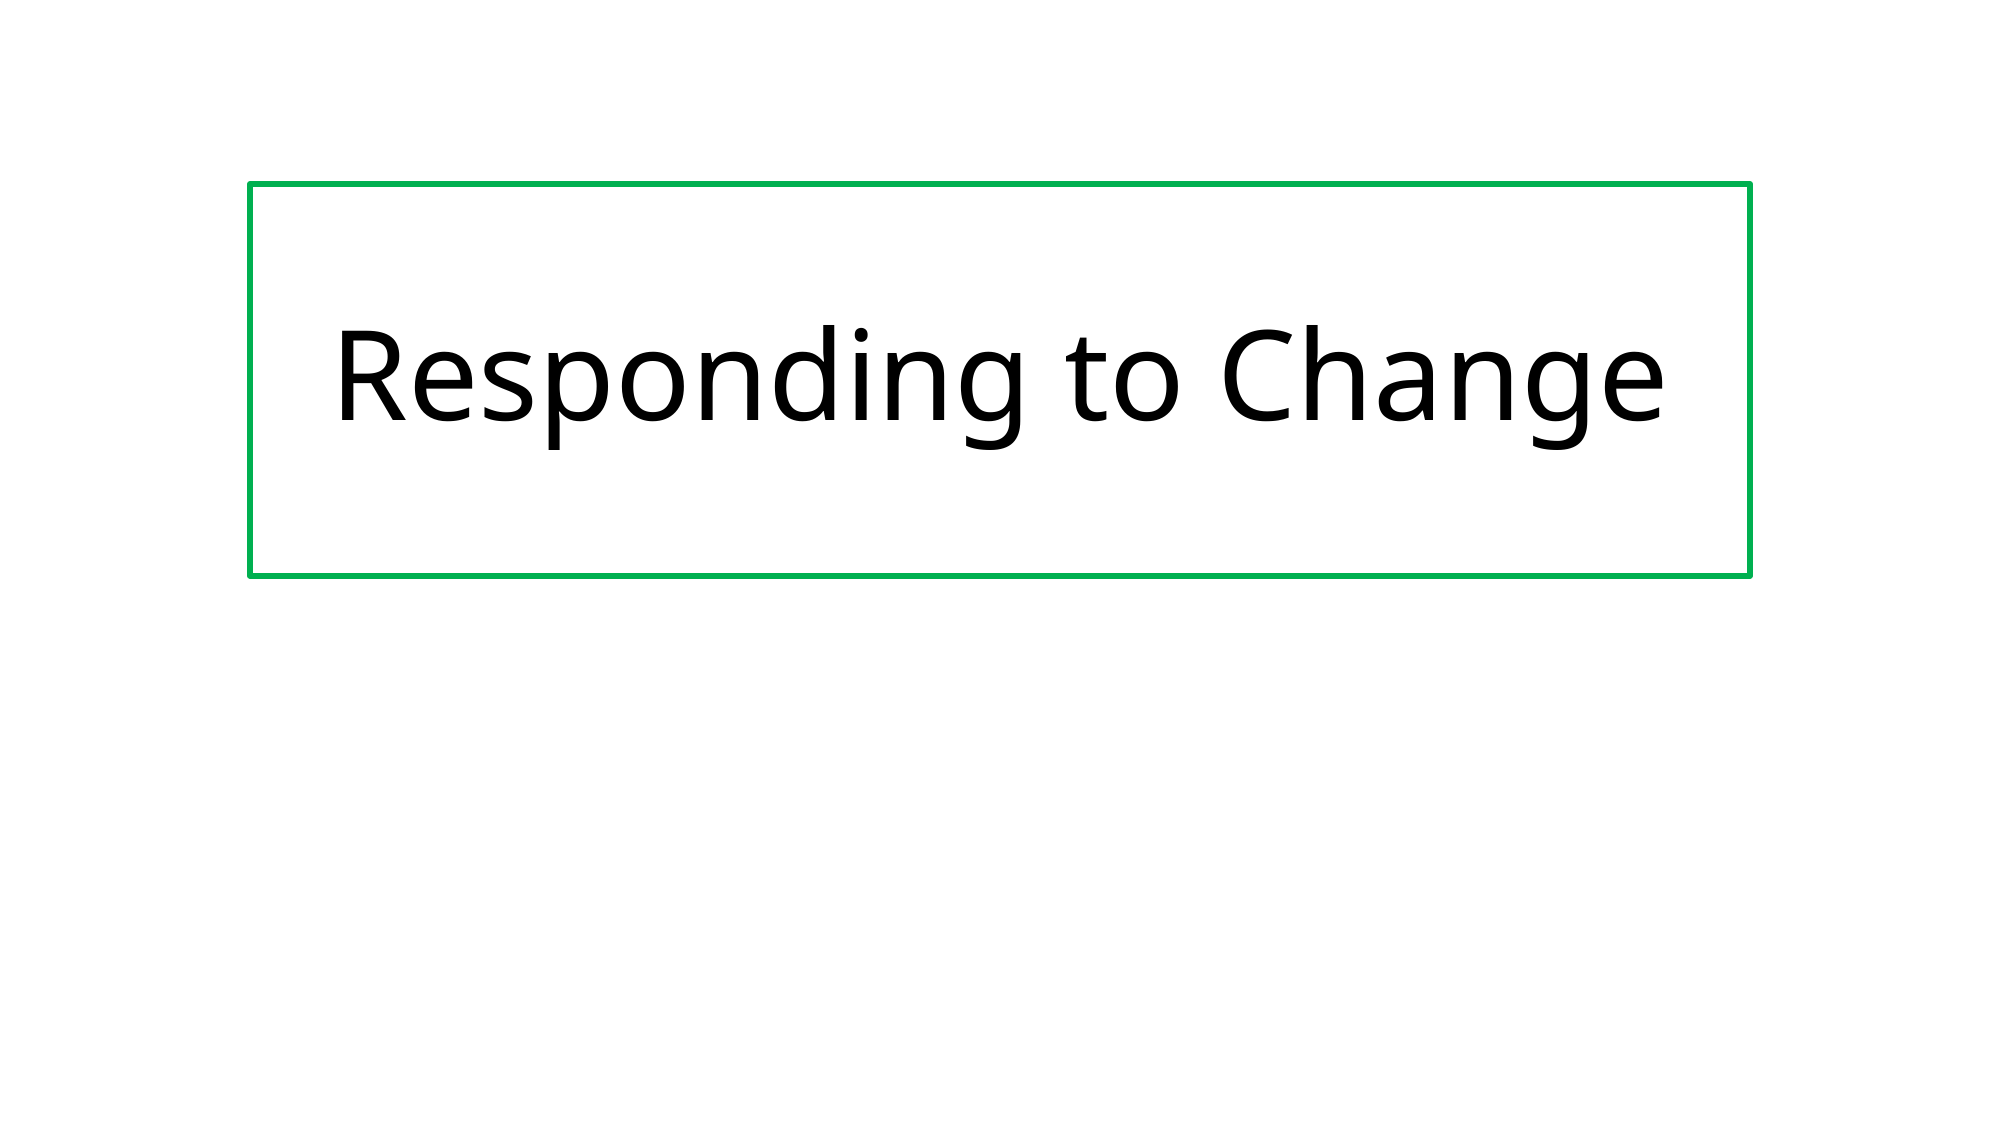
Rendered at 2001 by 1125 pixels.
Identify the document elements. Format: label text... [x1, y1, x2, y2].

title Responding to Change [249, 184, 1750, 576]
